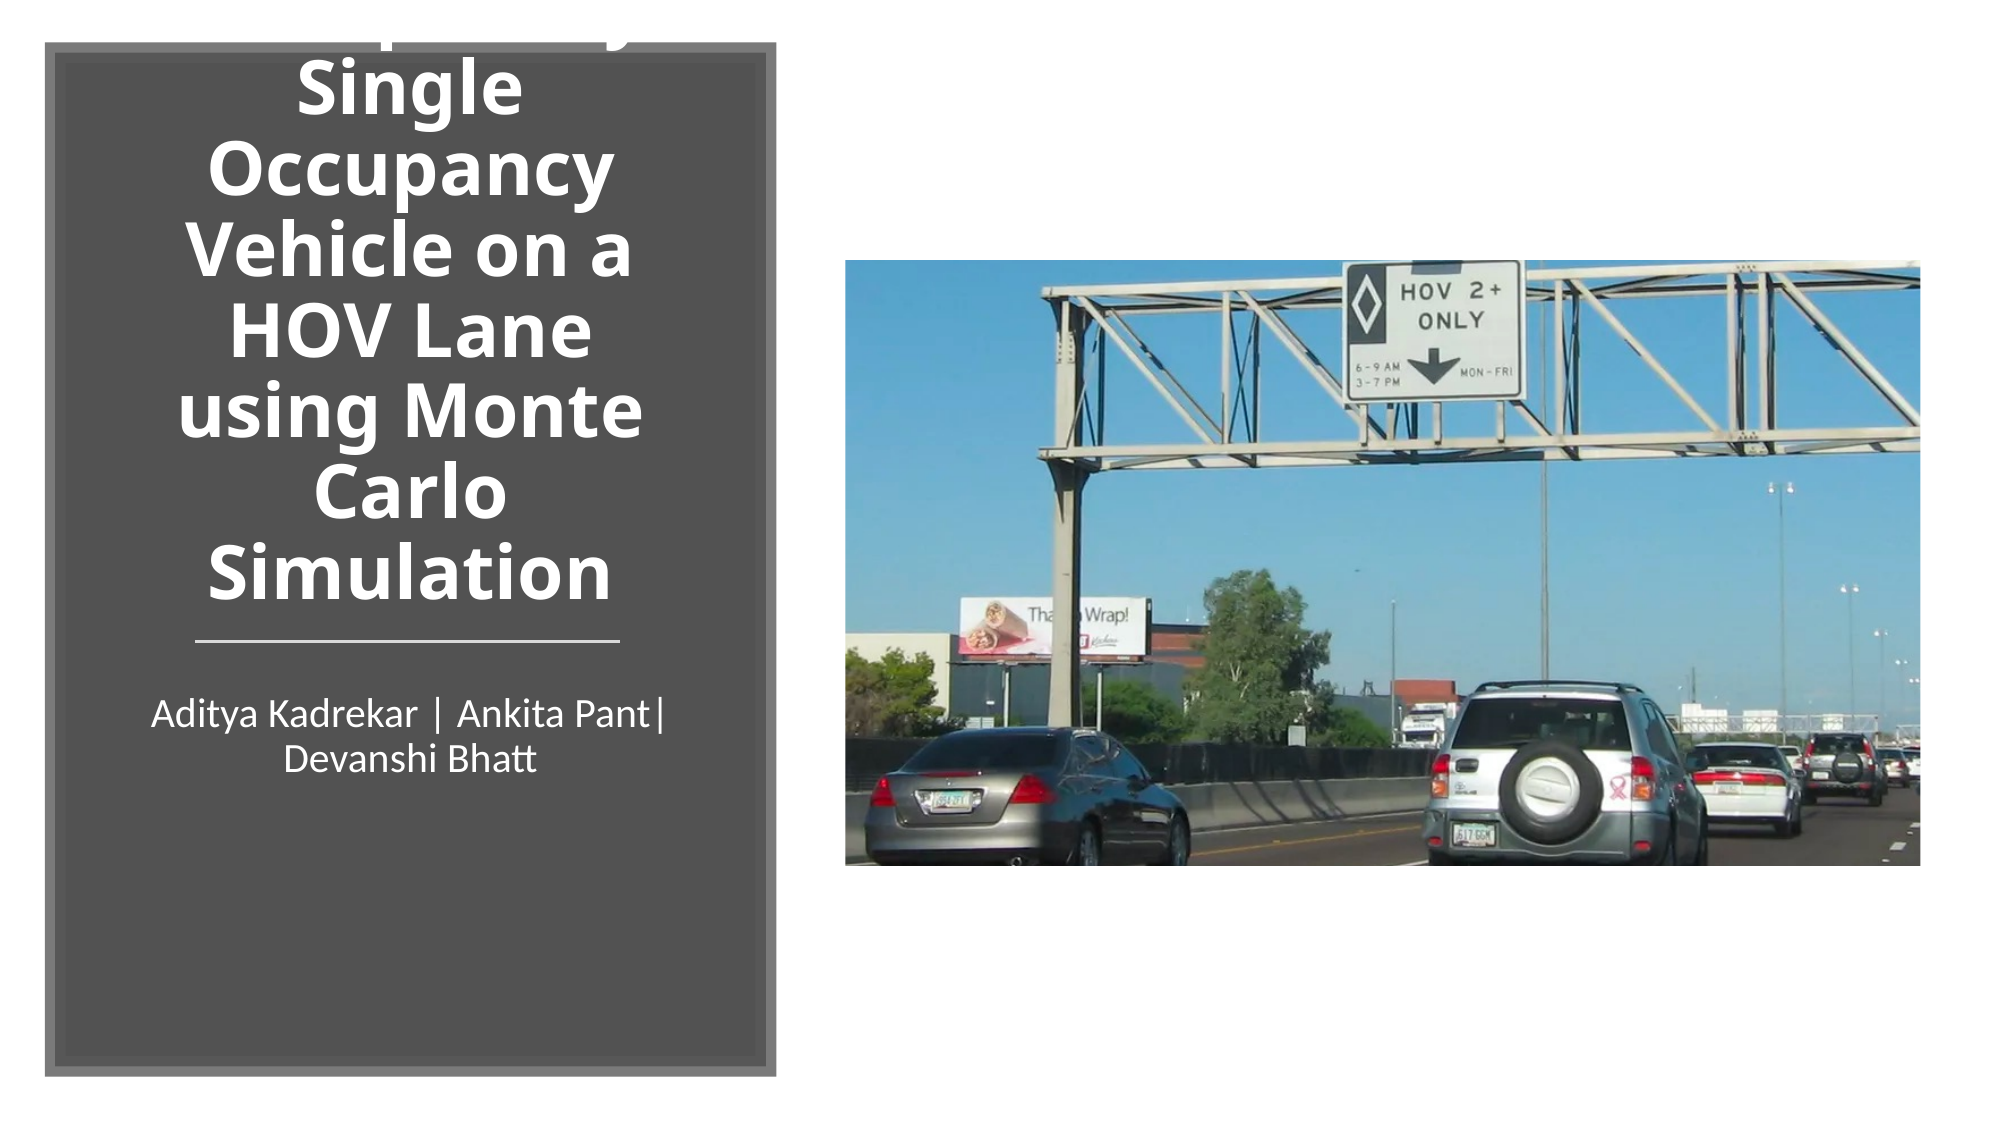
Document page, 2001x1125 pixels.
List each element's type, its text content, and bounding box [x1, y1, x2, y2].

title Predicting fines paid by Single Occupancy Vehicle on a HOV Lane using Monte Carlo Simulation [110, 149, 711, 624]
subtitle Aditya Kadrekar | Ankita Pant| Devanshi Bhatt [110, 684, 711, 935]
text_box [54, 52, 767, 1067]
picture [845, 260, 1921, 866]
